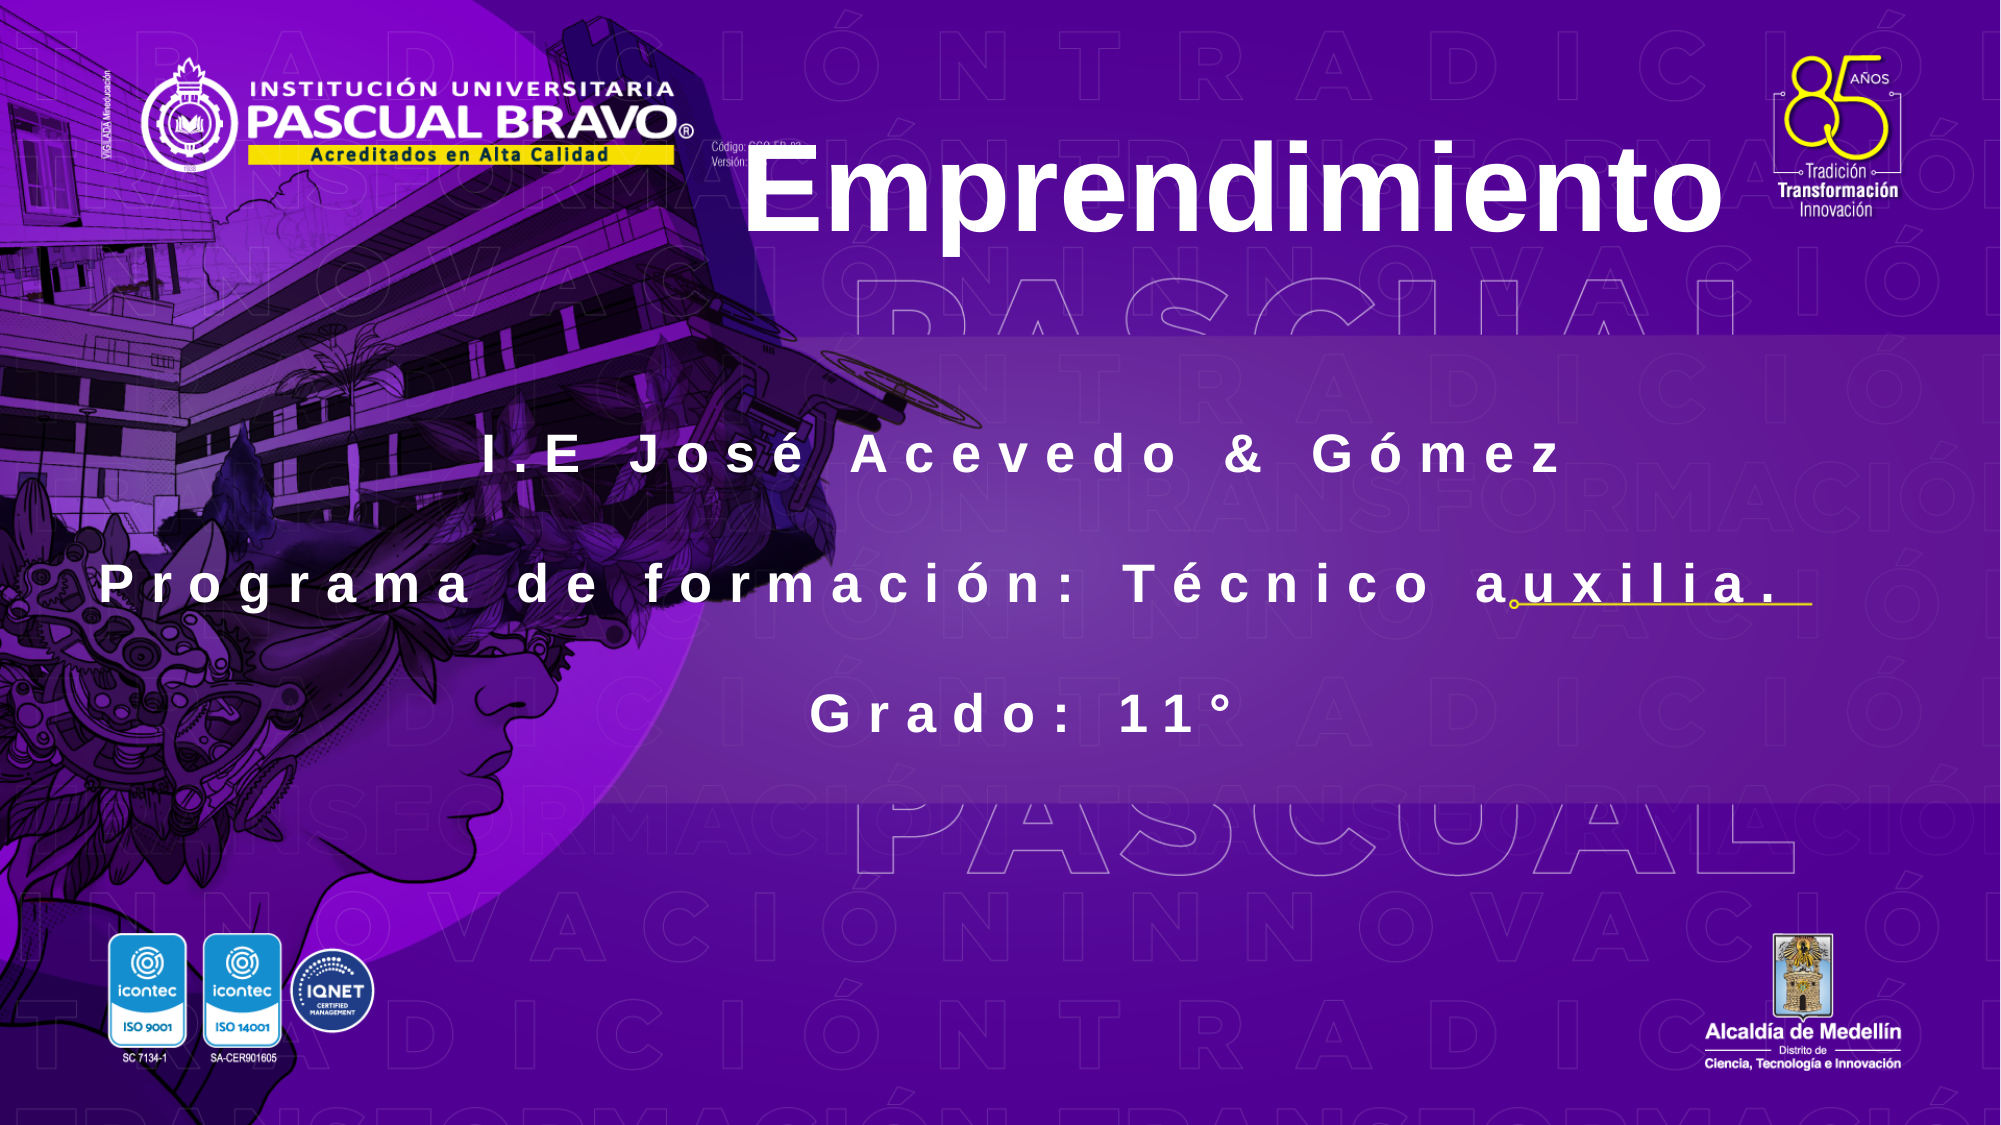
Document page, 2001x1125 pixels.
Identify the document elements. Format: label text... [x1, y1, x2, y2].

picture [0, 0, 2001, 1125]
text_box Emprendimiento [508, 99, 1958, 264]
text_box I.E José Acevedo & Gómez Programa de formación: Técnico auxilia. Grado: 11° [83, 410, 1958, 751]
